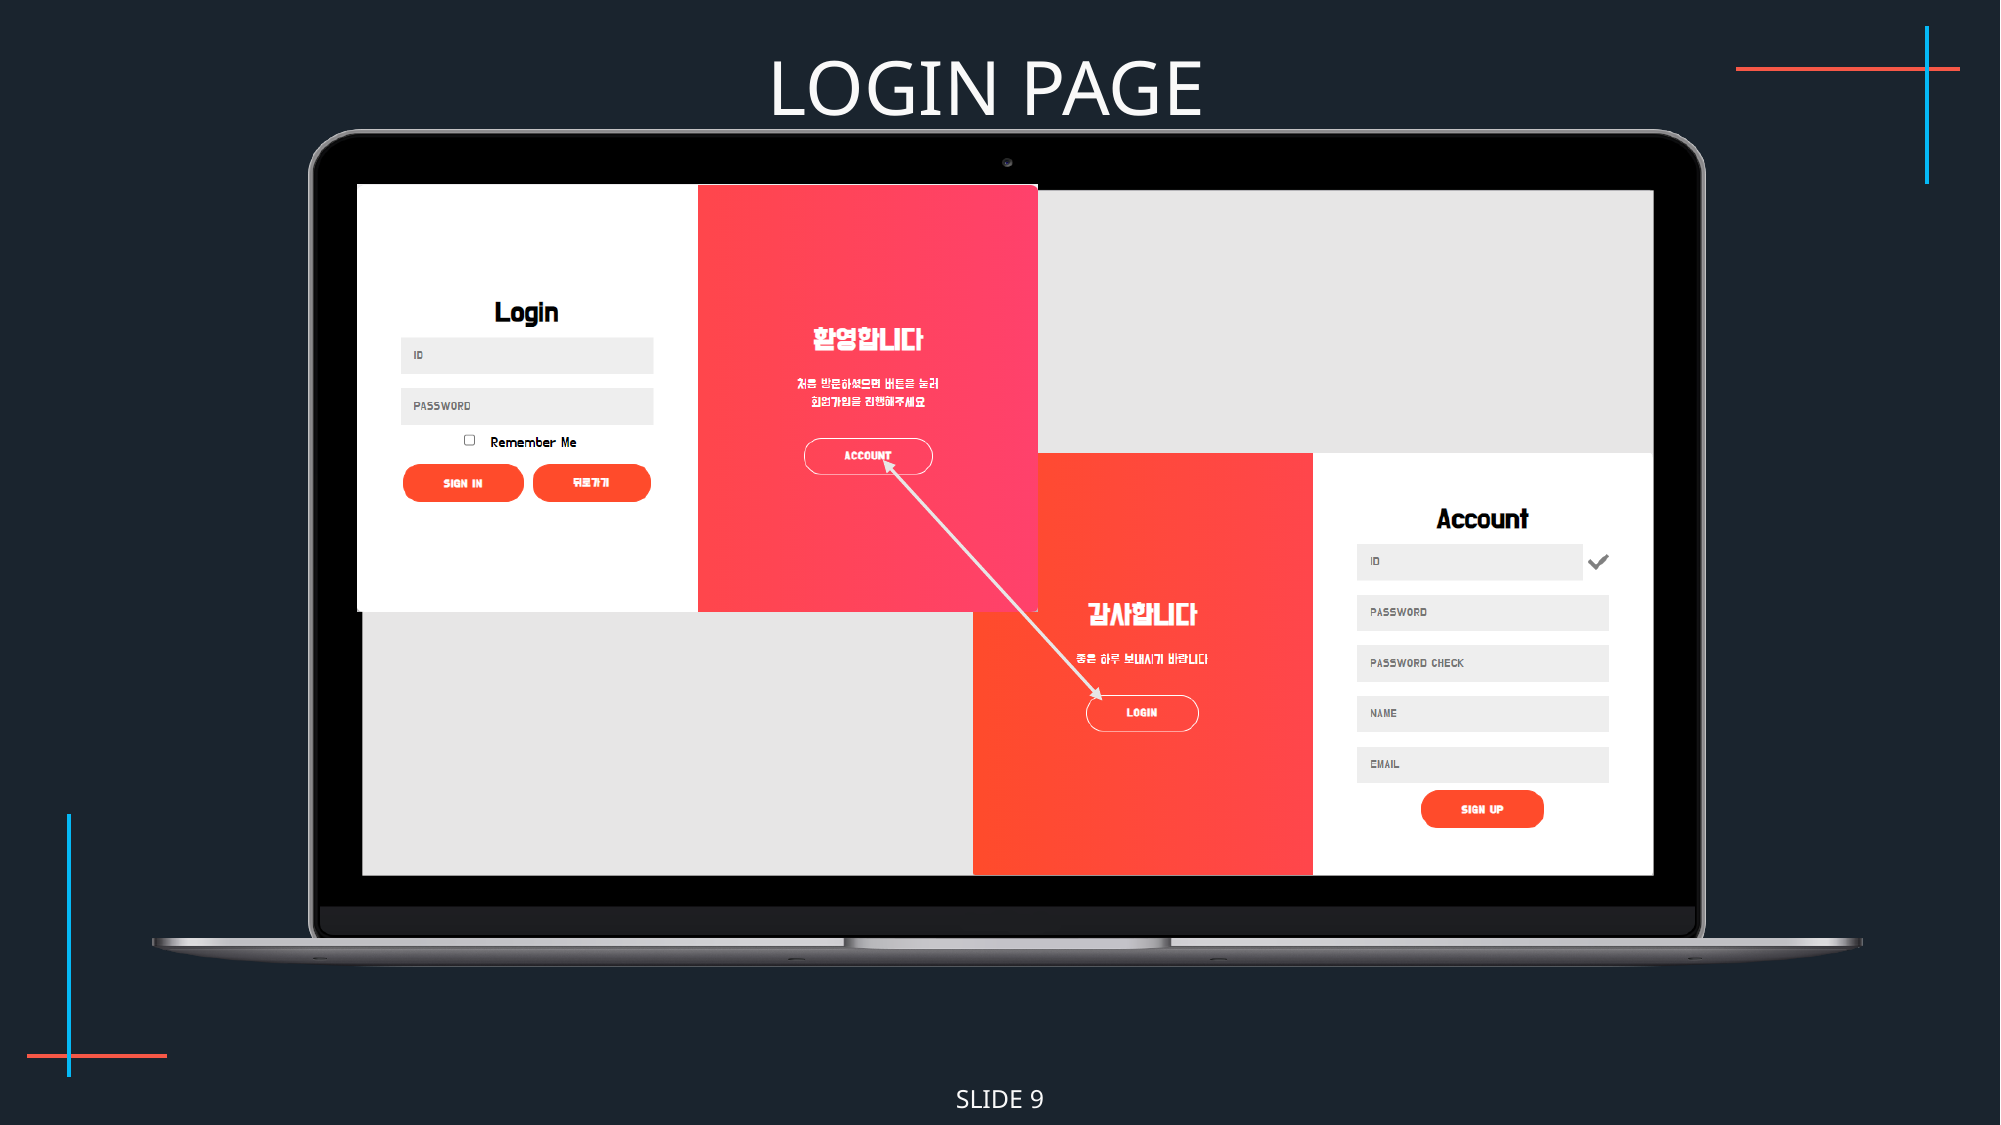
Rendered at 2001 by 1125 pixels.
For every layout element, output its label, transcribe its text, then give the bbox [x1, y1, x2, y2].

list LOGIN PAGE [54, 43, 1919, 140]
picture [357, 184, 1654, 875]
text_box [882, 459, 1103, 701]
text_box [136, 118, 1883, 988]
